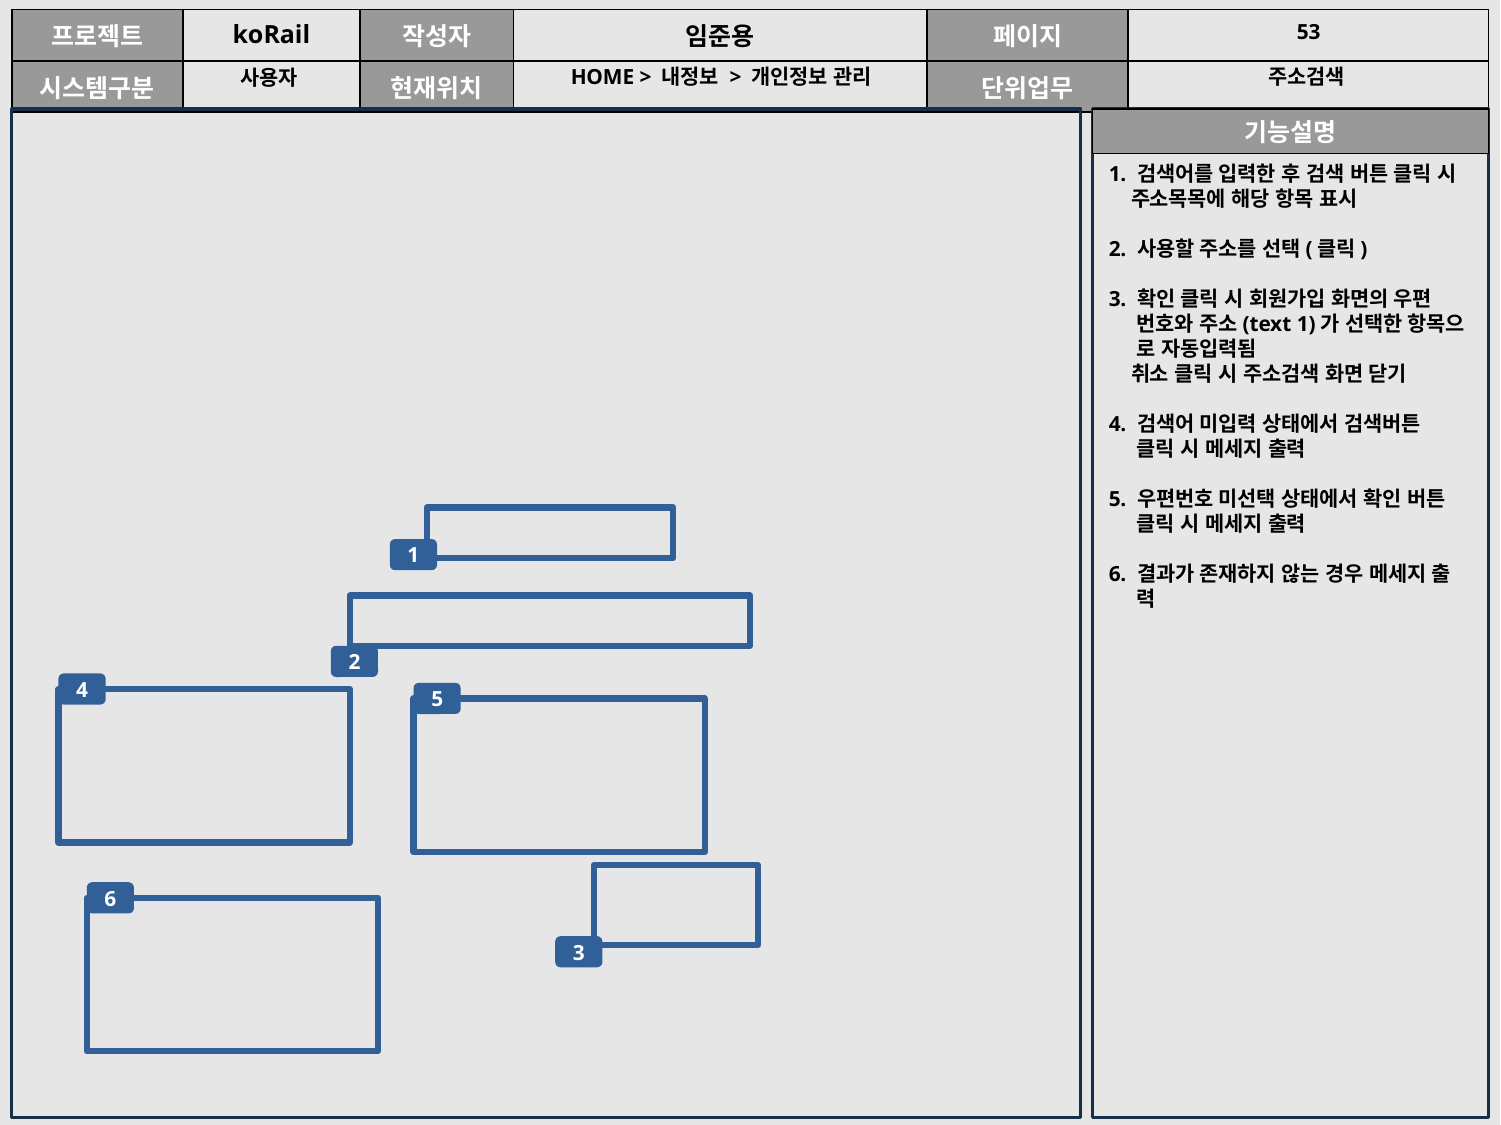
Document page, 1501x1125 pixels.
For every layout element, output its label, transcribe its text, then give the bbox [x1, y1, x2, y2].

text_box 1. 검색어를 입력한 후 검색 버튼 클릭 시 주소목목에 해당 항목 표시 2. 사용할 주소를 선택(클릭) 3. 확인 클릭 시 회원가입 화면의 우편 번호와 주소(text 1)가 선택한 항목으 로 자동입력됨 취소 클릭 시 주소검색 화면 닫기 4. 검색어 미입력 상태에서 검색버튼 클릭 시 메세지 출력 5. 우편번호 미선택 상태에서 확인 버튼 클릭 시 메세지 출력 6. 결과가 존재하지 않는 경우 메세지 출 력 [1094, 153, 1487, 618]
text_box 사용자 [182, 57, 355, 97]
text_box 주소검색 [1127, 56, 1487, 96]
text_box 53 [1128, 11, 1489, 52]
text_box HOME > 내정보 > 개인정보 관리 [515, 56, 928, 96]
picture [16, 112, 1075, 1111]
